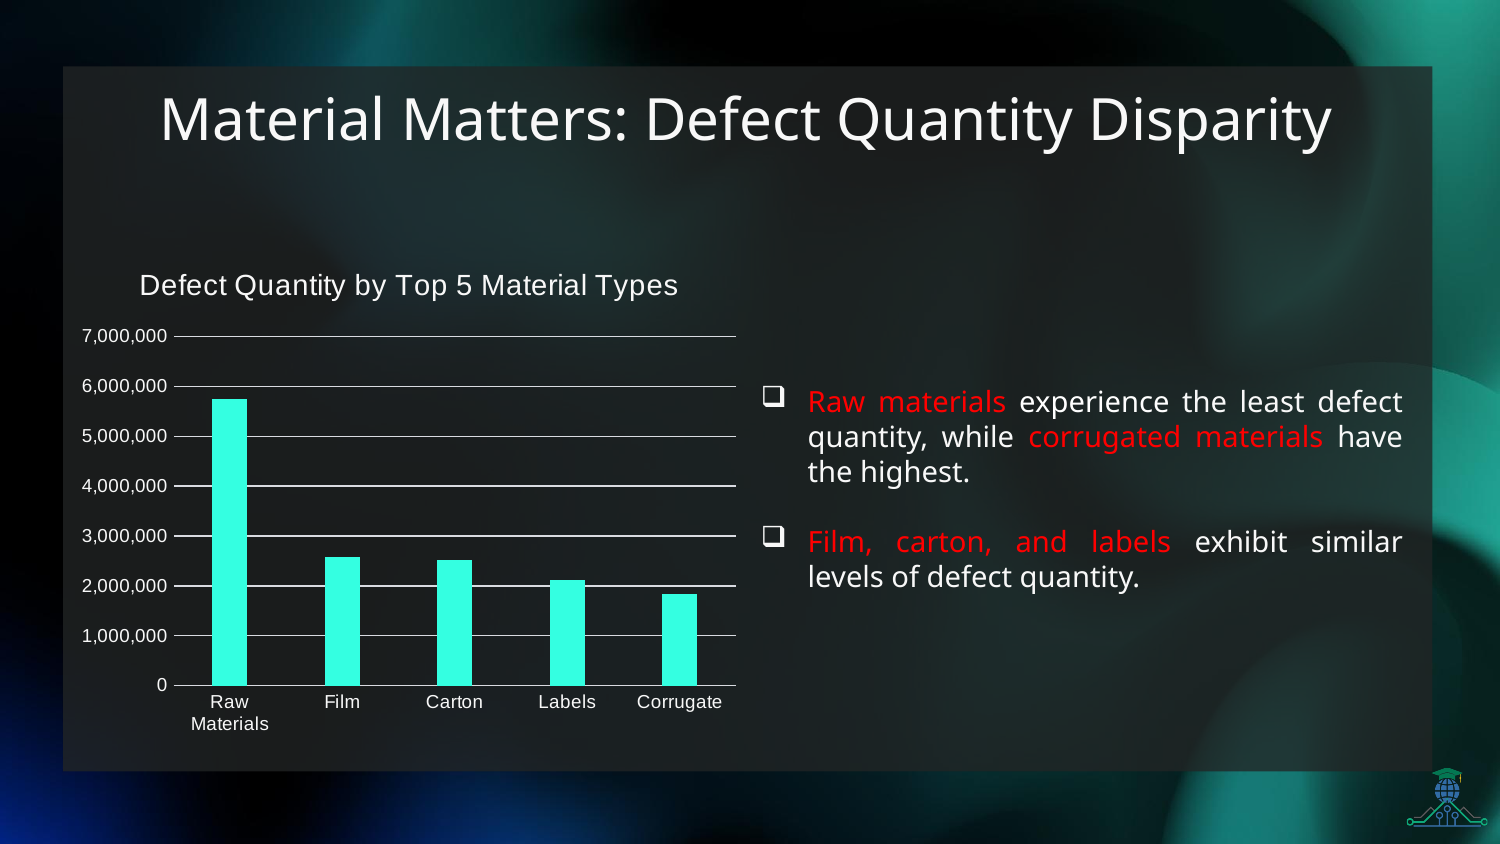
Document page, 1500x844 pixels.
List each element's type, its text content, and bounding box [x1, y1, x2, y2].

text_box Raw materials experience the least defect quantity, while corrugated materials have the highest. Film, carton, and labels exhibit similar levels of defect quantity. [765, 375, 1418, 636]
chart [60, 241, 760, 752]
title Material Matters: Defect Quantity Disparity [60, 67, 1432, 162]
picture [0, 0, 1500, 844]
